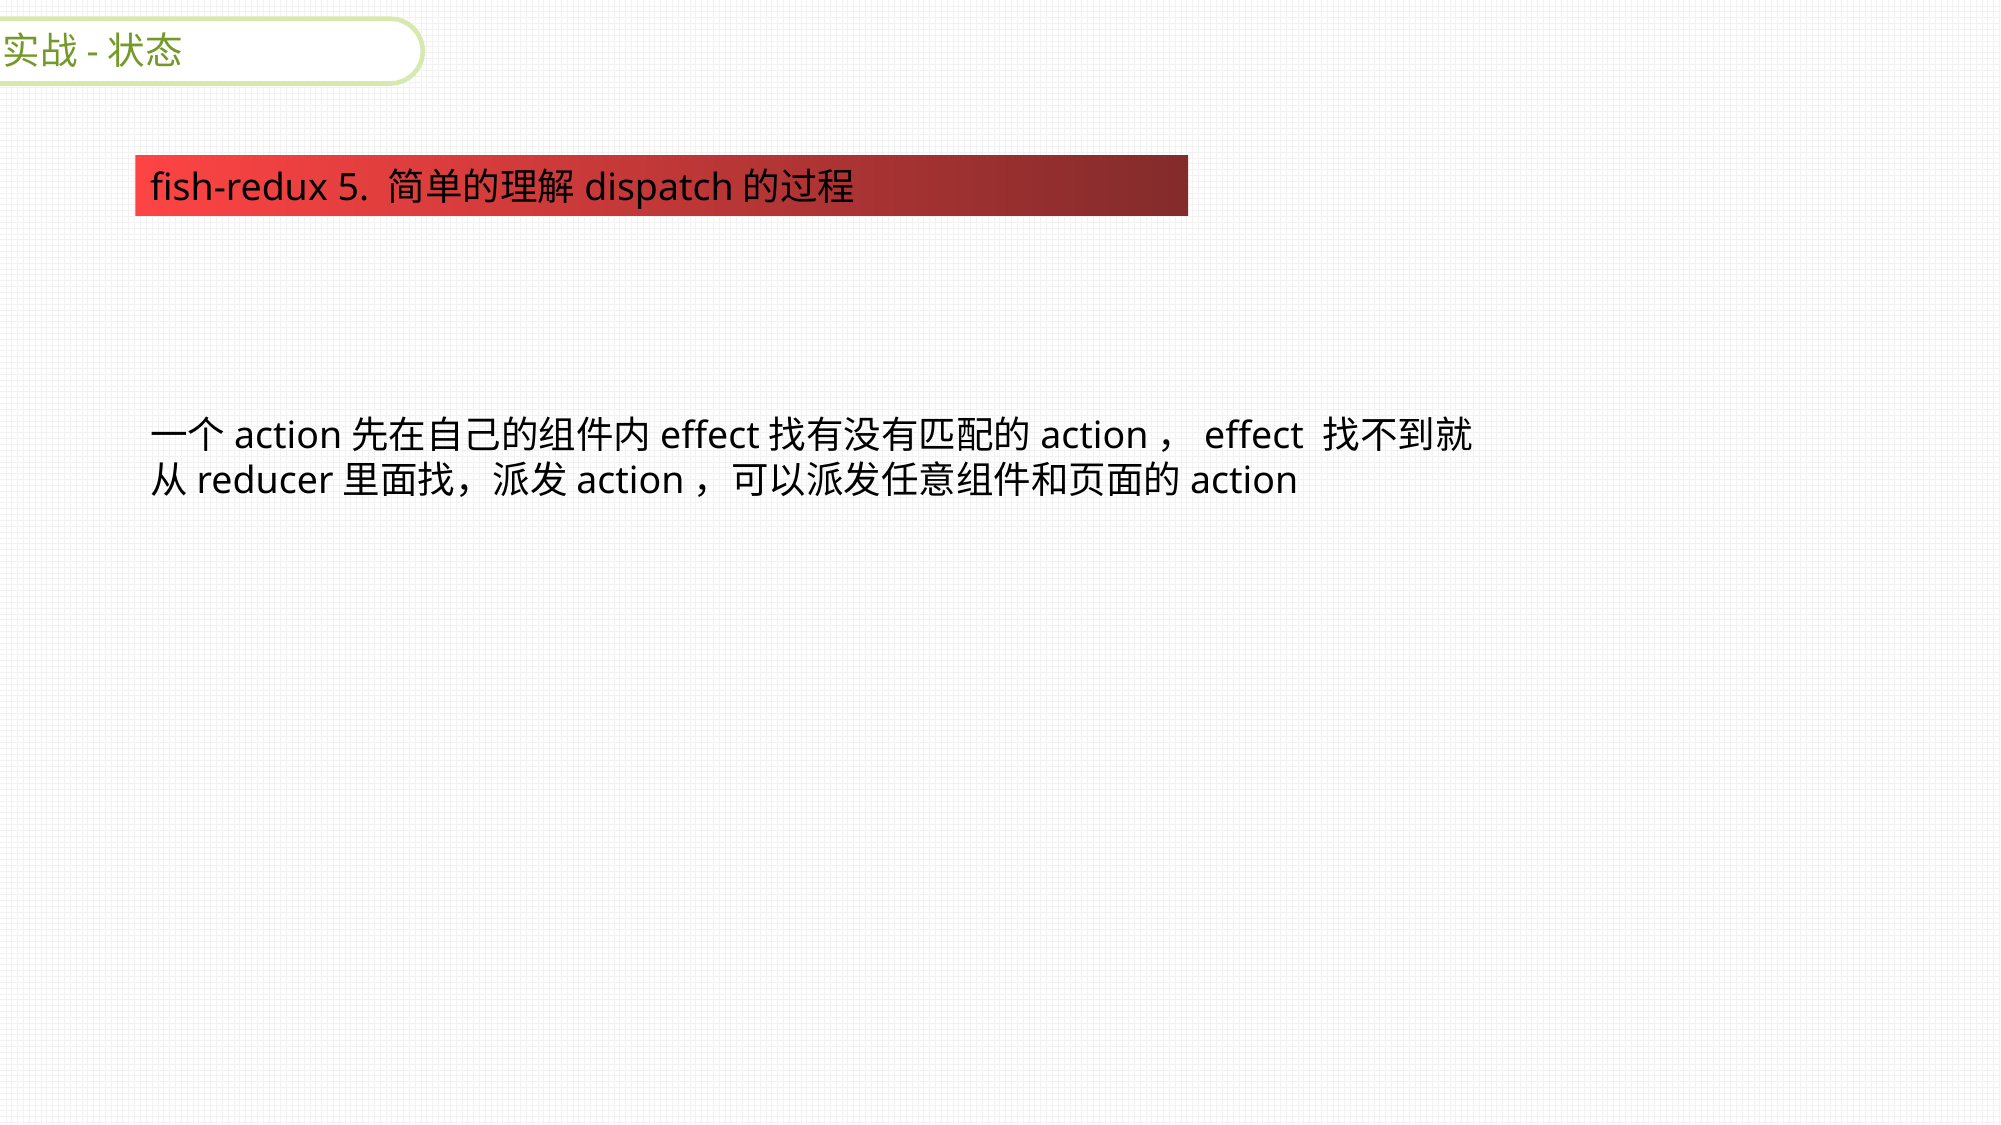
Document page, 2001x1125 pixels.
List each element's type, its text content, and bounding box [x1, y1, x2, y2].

text_box 一个action先在自己的组件内effect找有没有匹配的action，effect 找不到就从reducer里面找，派发action，可以派发任意组件和页面的action [135, 403, 1509, 509]
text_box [0, 18, 447, 84]
text_box fish-redux 5. 简单的理解dispatch的过程 [135, 155, 1189, 216]
